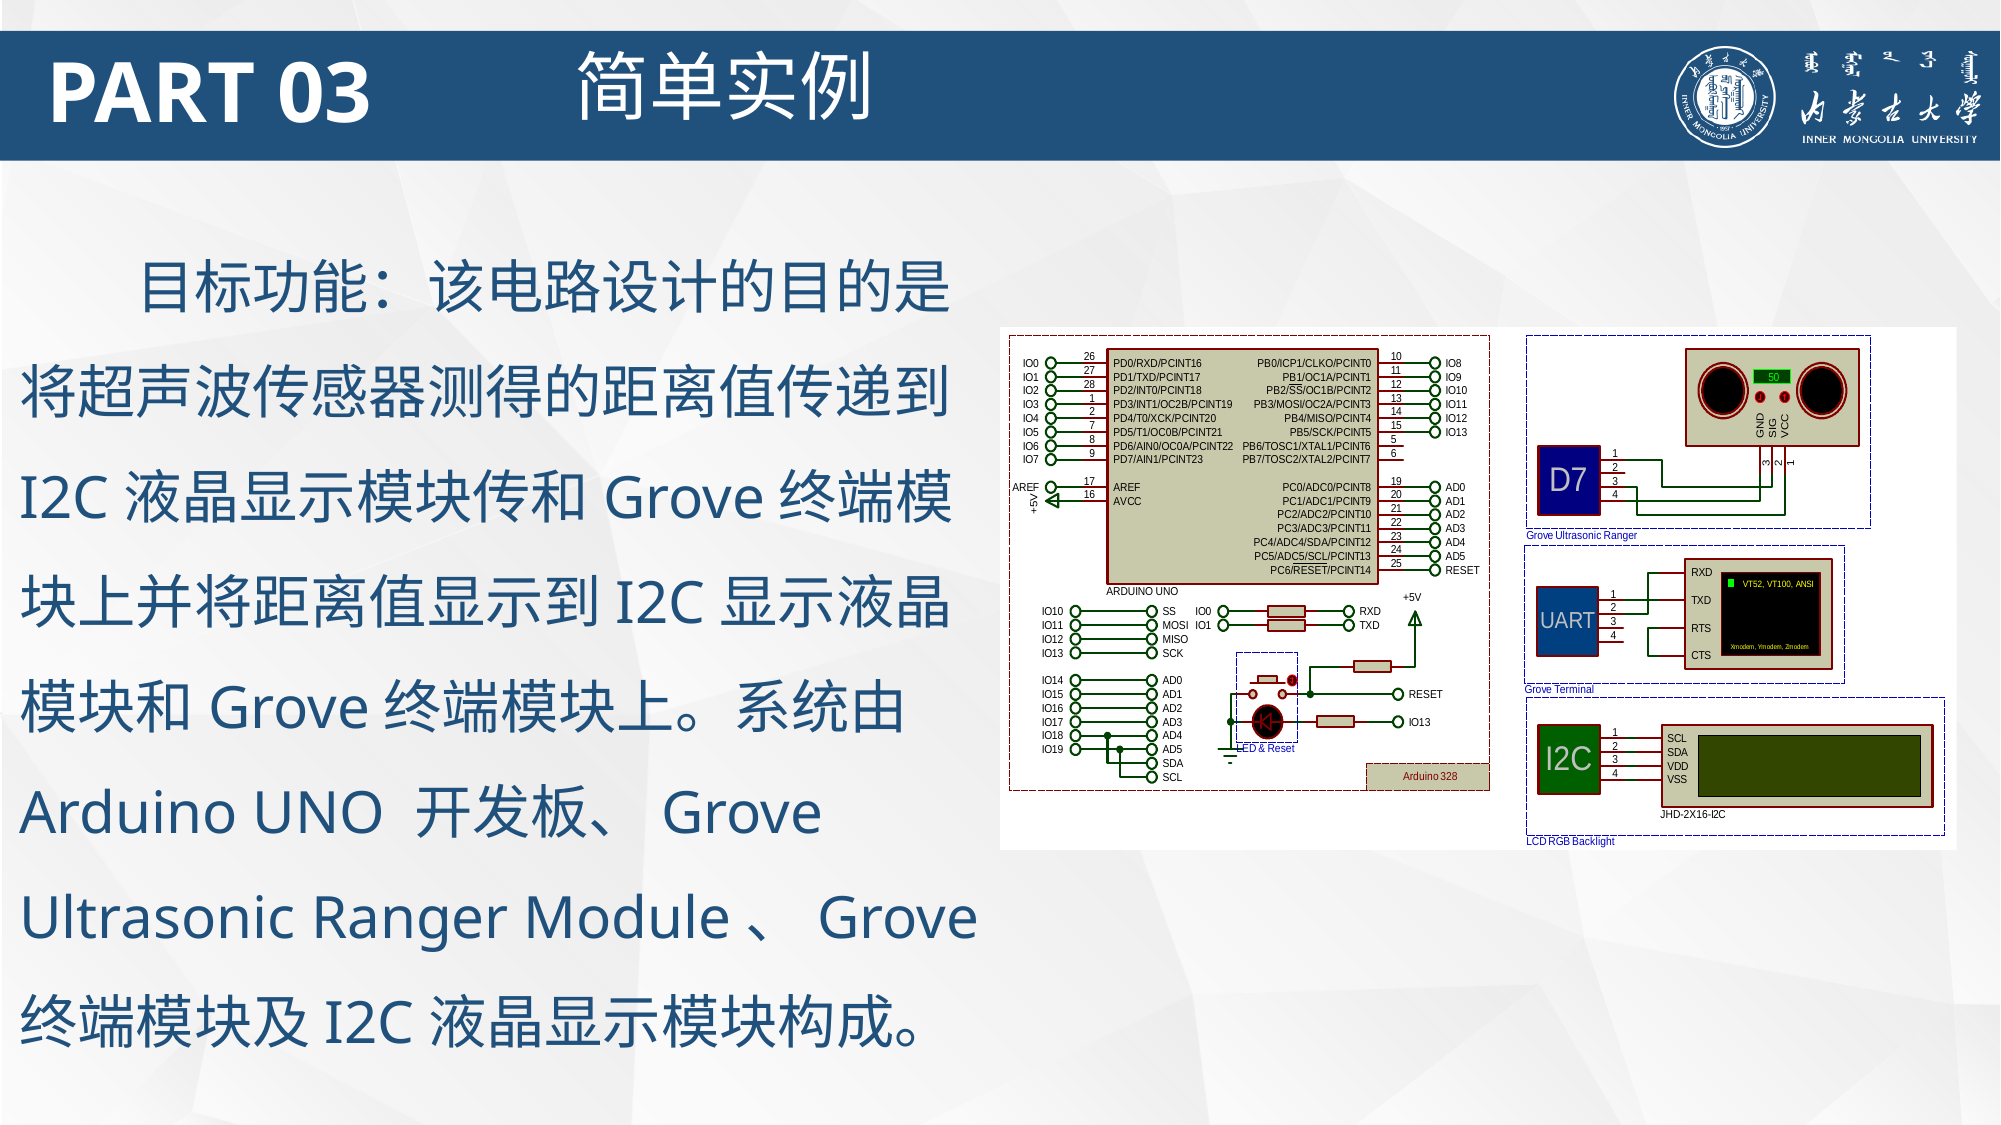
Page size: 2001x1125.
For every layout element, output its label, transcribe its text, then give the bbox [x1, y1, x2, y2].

list PART 03 [32, 42, 481, 148]
list 简单实例 [559, 42, 1485, 158]
text_box 目标功能：该电路设计的目的是将超声波传感器测得的距离值传递到I2C液晶显示模块传和Grove终端模块上并将距离值显示到I2C显示液晶模块和Grove终端模块上。系统由Arduino UNO 开发板、Grove Ultrasonic Ranger Module、Grove终端模块及I2C液晶显示模块构成。 [4, 208, 1000, 1063]
picture [0, 0, 2001, 1125]
picture [1673, 46, 1986, 150]
